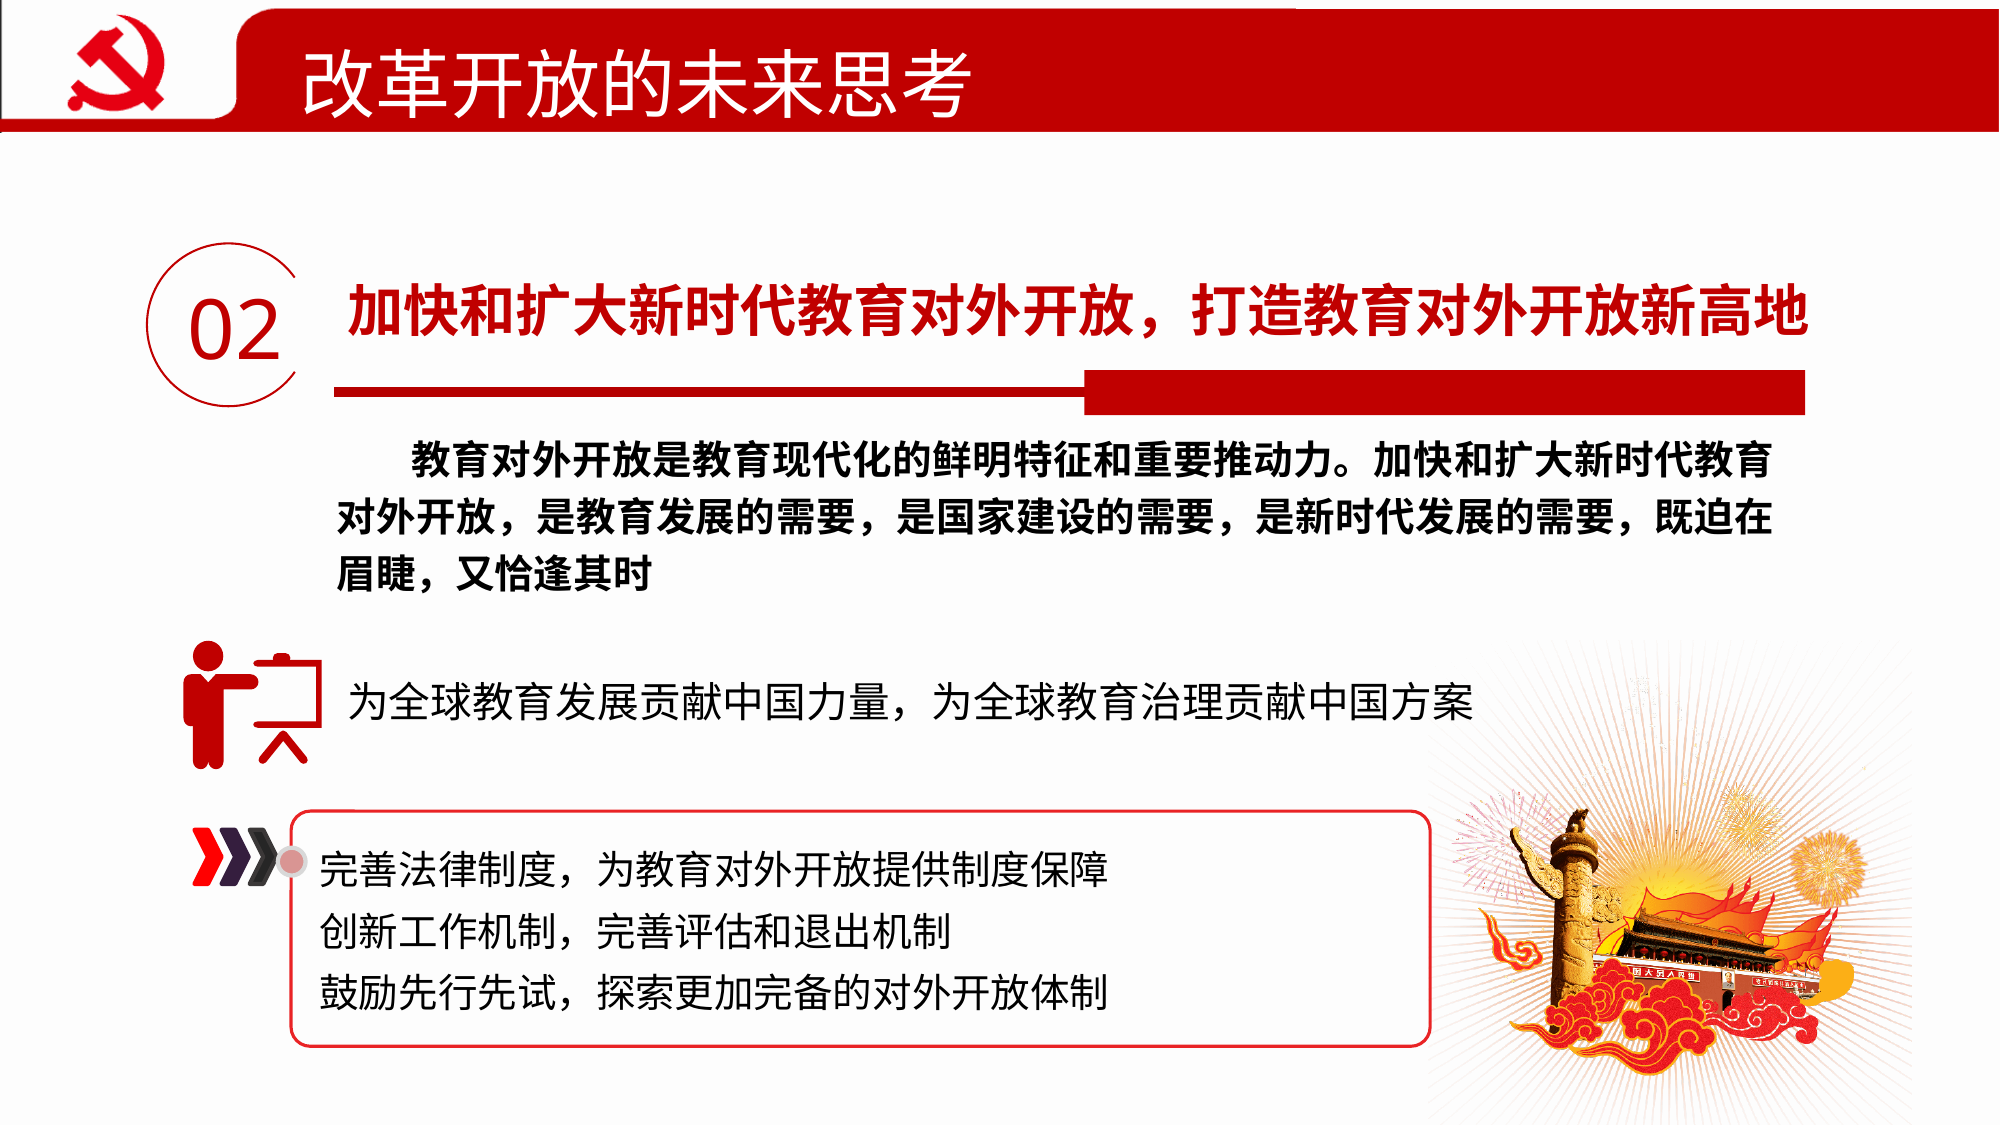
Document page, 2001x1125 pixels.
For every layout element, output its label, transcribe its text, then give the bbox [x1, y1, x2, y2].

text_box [333, 370, 1806, 416]
text_box 加快和扩大新时代教育对外开放，打造教育对外开放新高地 [332, 267, 1908, 398]
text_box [194, 829, 277, 884]
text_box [277, 811, 1427, 1047]
text_box 教育对外开放是教育现代化的鲜明特征和重要推动力。加快和扩大新时代教育对外开放，是教育发展的需要，是国家建设的需要，是新时代发展的需要，既迫在眉睫，又恰逢其时 [321, 417, 1790, 604]
picture [1427, 640, 1912, 1125]
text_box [146, 243, 310, 407]
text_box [183, 640, 322, 770]
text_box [0, 0, 2000, 133]
text_box 为全球教育发展贡献中国力量，为全球教育治理贡献中国方案 [332, 653, 1427, 733]
